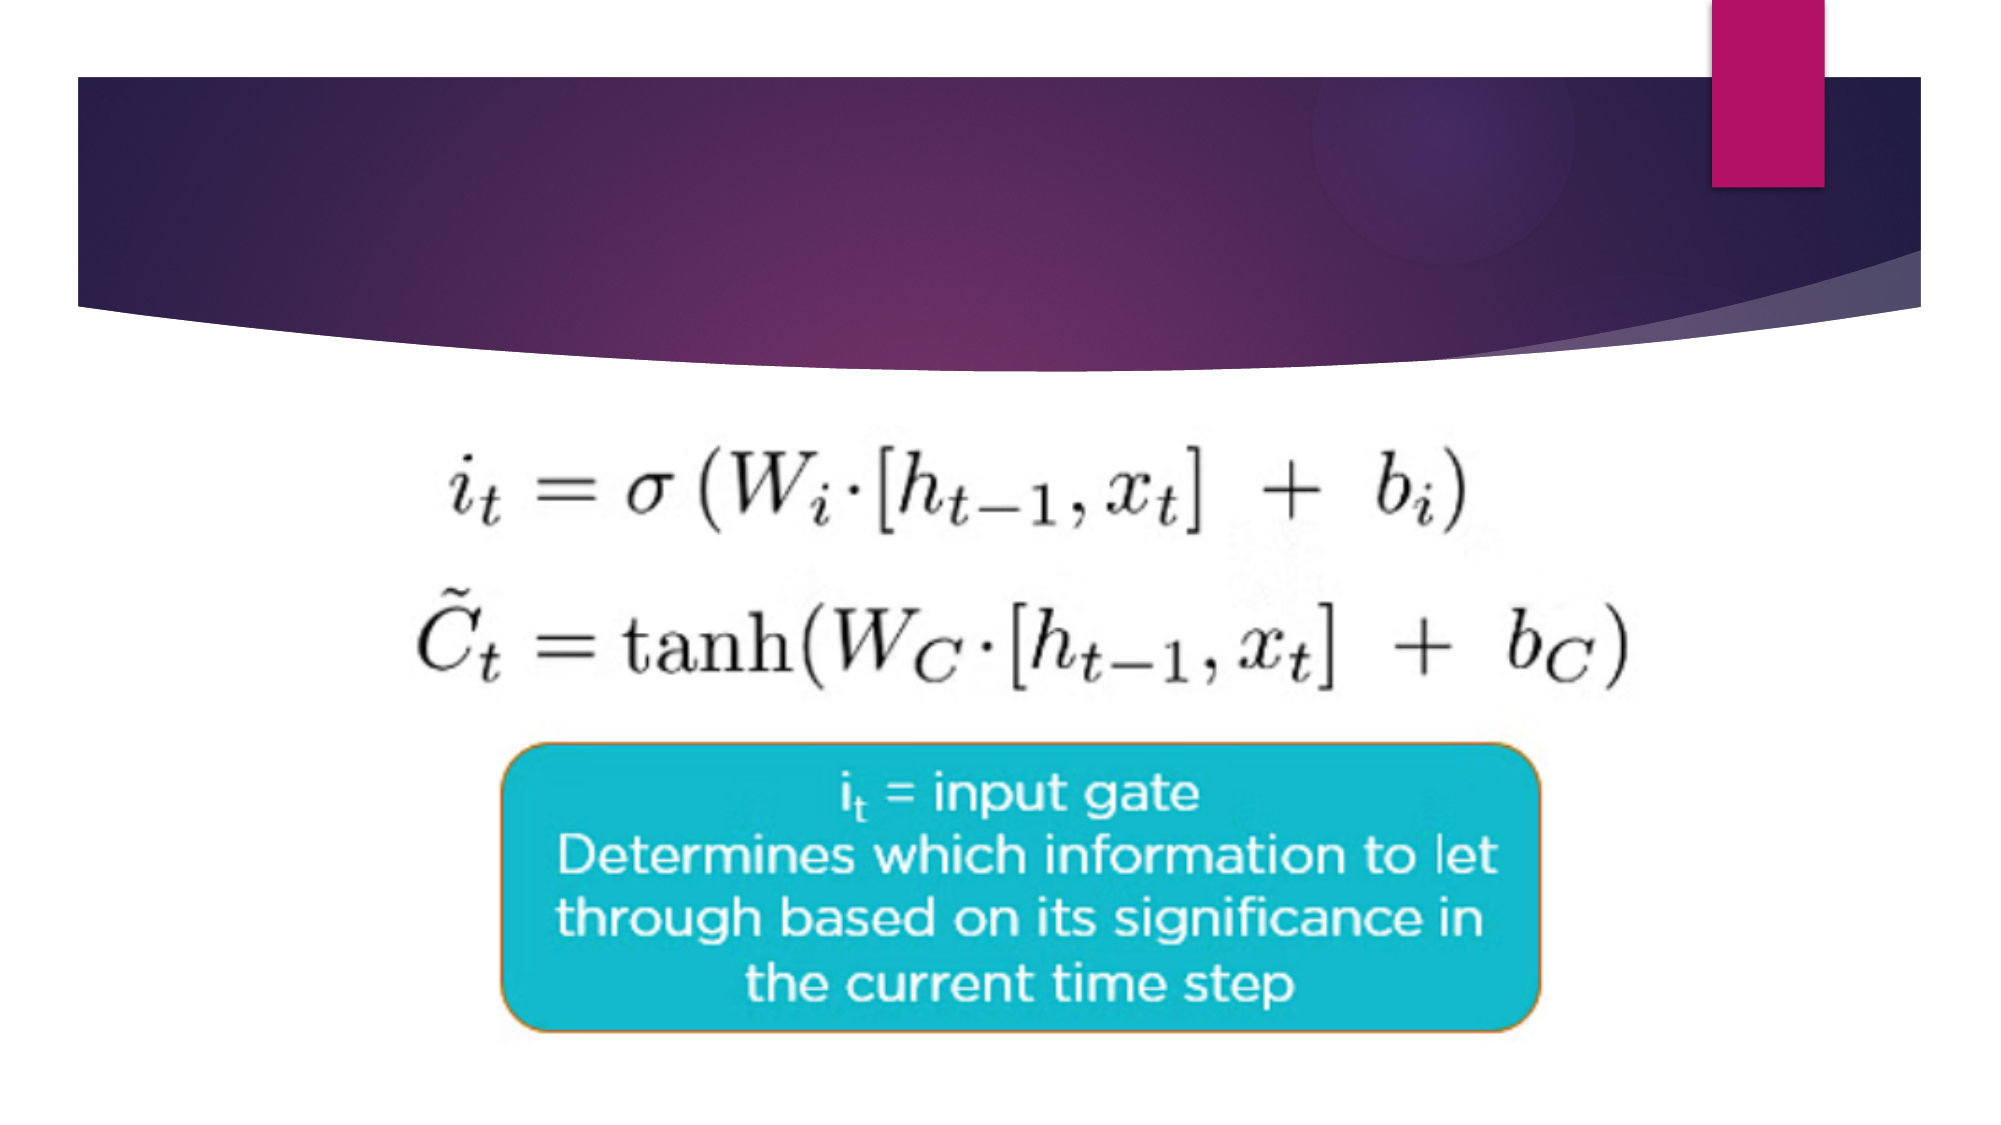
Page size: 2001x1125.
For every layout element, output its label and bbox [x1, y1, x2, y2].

list [334, 374, 1665, 1091]
